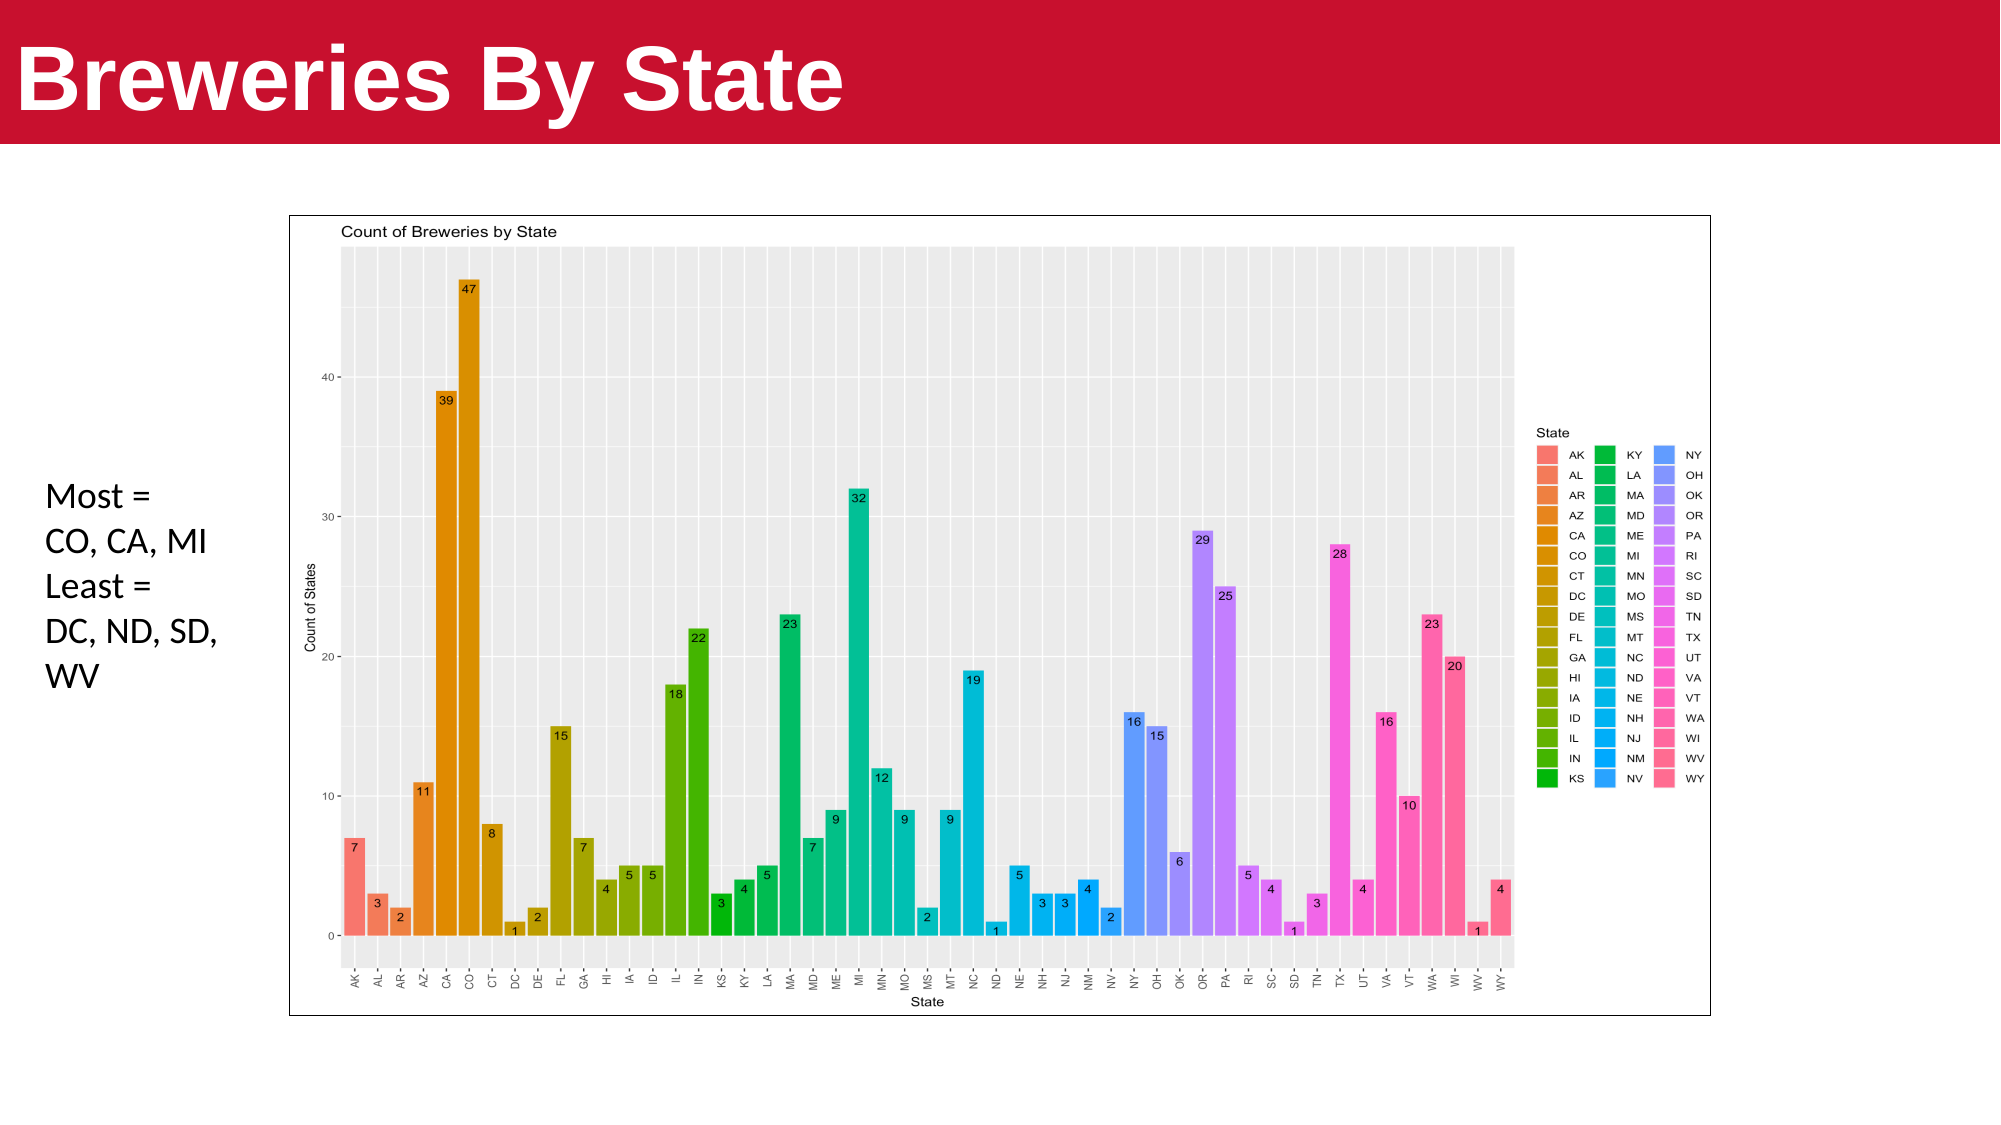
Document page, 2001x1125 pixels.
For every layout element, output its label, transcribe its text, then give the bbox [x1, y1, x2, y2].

title Breweries By State [0, 13, 1725, 148]
text_box [0, 0, 2000, 144]
text_box Most = CO, CA, MI Least = DC, ND, SD, WV [30, 463, 268, 704]
picture [289, 215, 1711, 1016]
